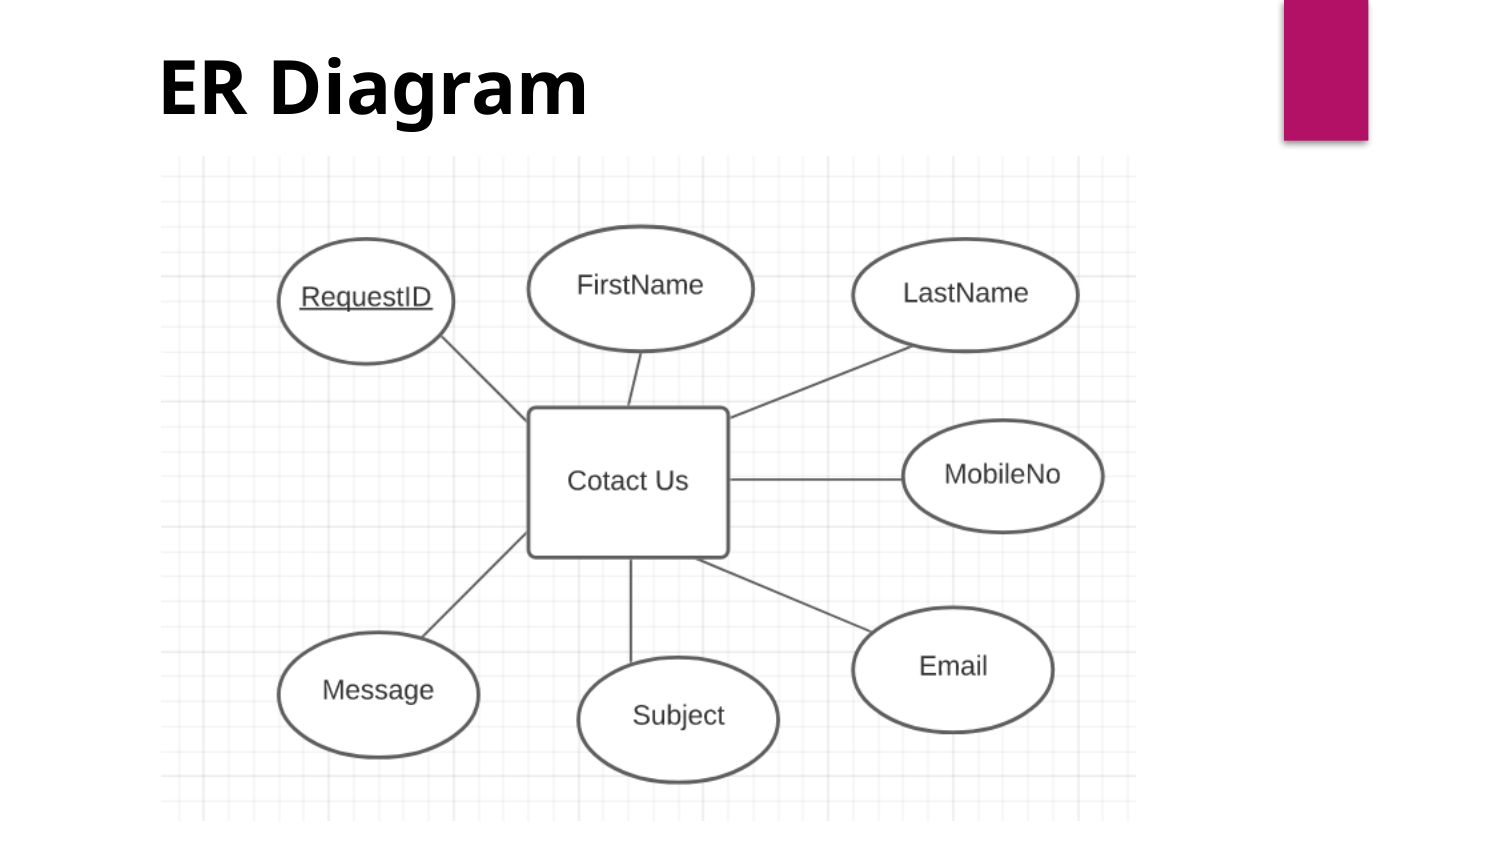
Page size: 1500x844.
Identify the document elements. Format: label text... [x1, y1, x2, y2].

picture [161, 156, 1136, 821]
title ER Diagram [142, 39, 1220, 130]
